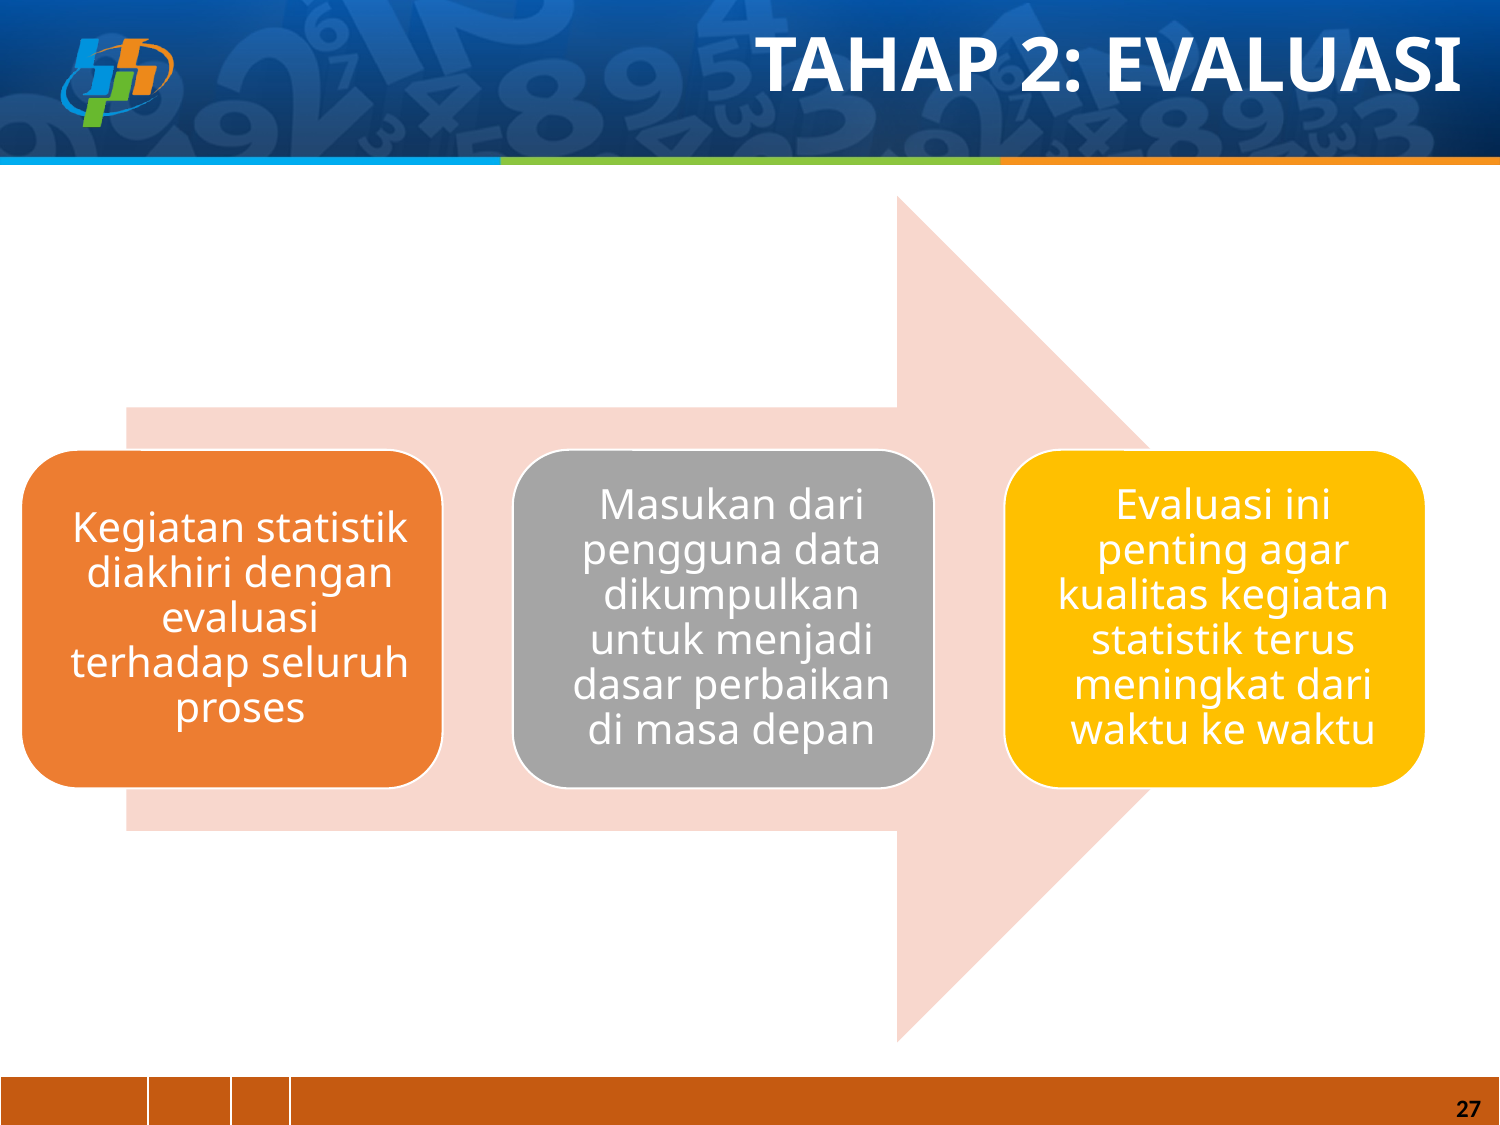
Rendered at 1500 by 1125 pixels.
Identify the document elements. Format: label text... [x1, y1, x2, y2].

picture [0, 0, 1500, 165]
table_header [149, 1077, 230, 1125]
text_box 27 [1146, 1077, 1497, 1125]
table_header [232, 1077, 289, 1125]
table_header [1, 1077, 147, 1125]
table_header [291, 1077, 1146, 1125]
text_box TAHAP 2: EVALUASI [179, 19, 1479, 113]
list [21, 195, 1426, 1043]
